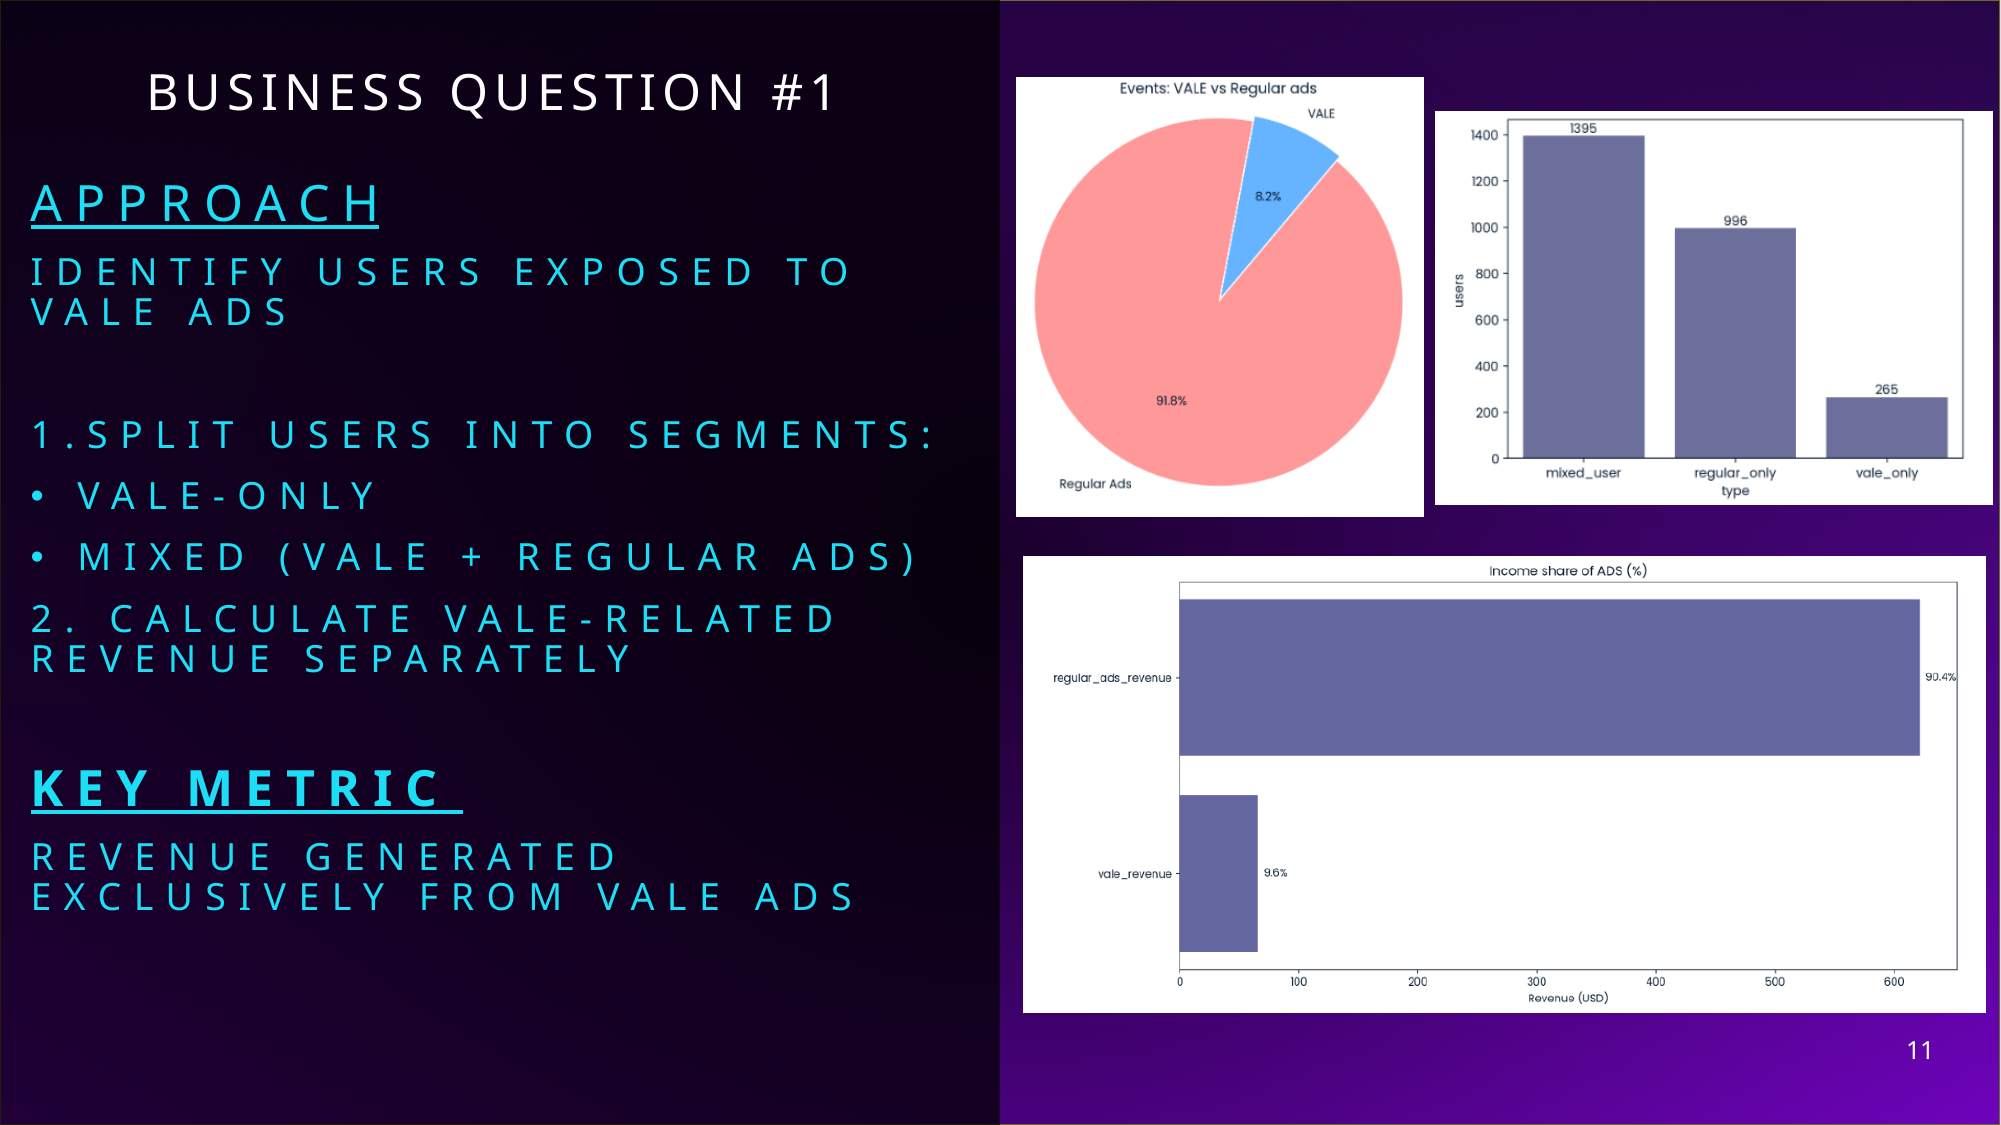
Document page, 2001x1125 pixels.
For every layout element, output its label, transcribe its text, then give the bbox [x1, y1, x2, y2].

picture [1022, 556, 1986, 1014]
slide_number 11 [1499, 1021, 1950, 1082]
title Business question #1 [131, 23, 945, 129]
picture [1016, 77, 1424, 517]
subtitle Approach Identify users exposed to VALE ads 1.Split users into segments: VALE-only Mixed (VALE + regular ads) 2. Calculate VALE-related revenue separately Key metric Revenue generated exclusively from VALE ads [15, 170, 1000, 943]
picture [1435, 111, 1993, 505]
